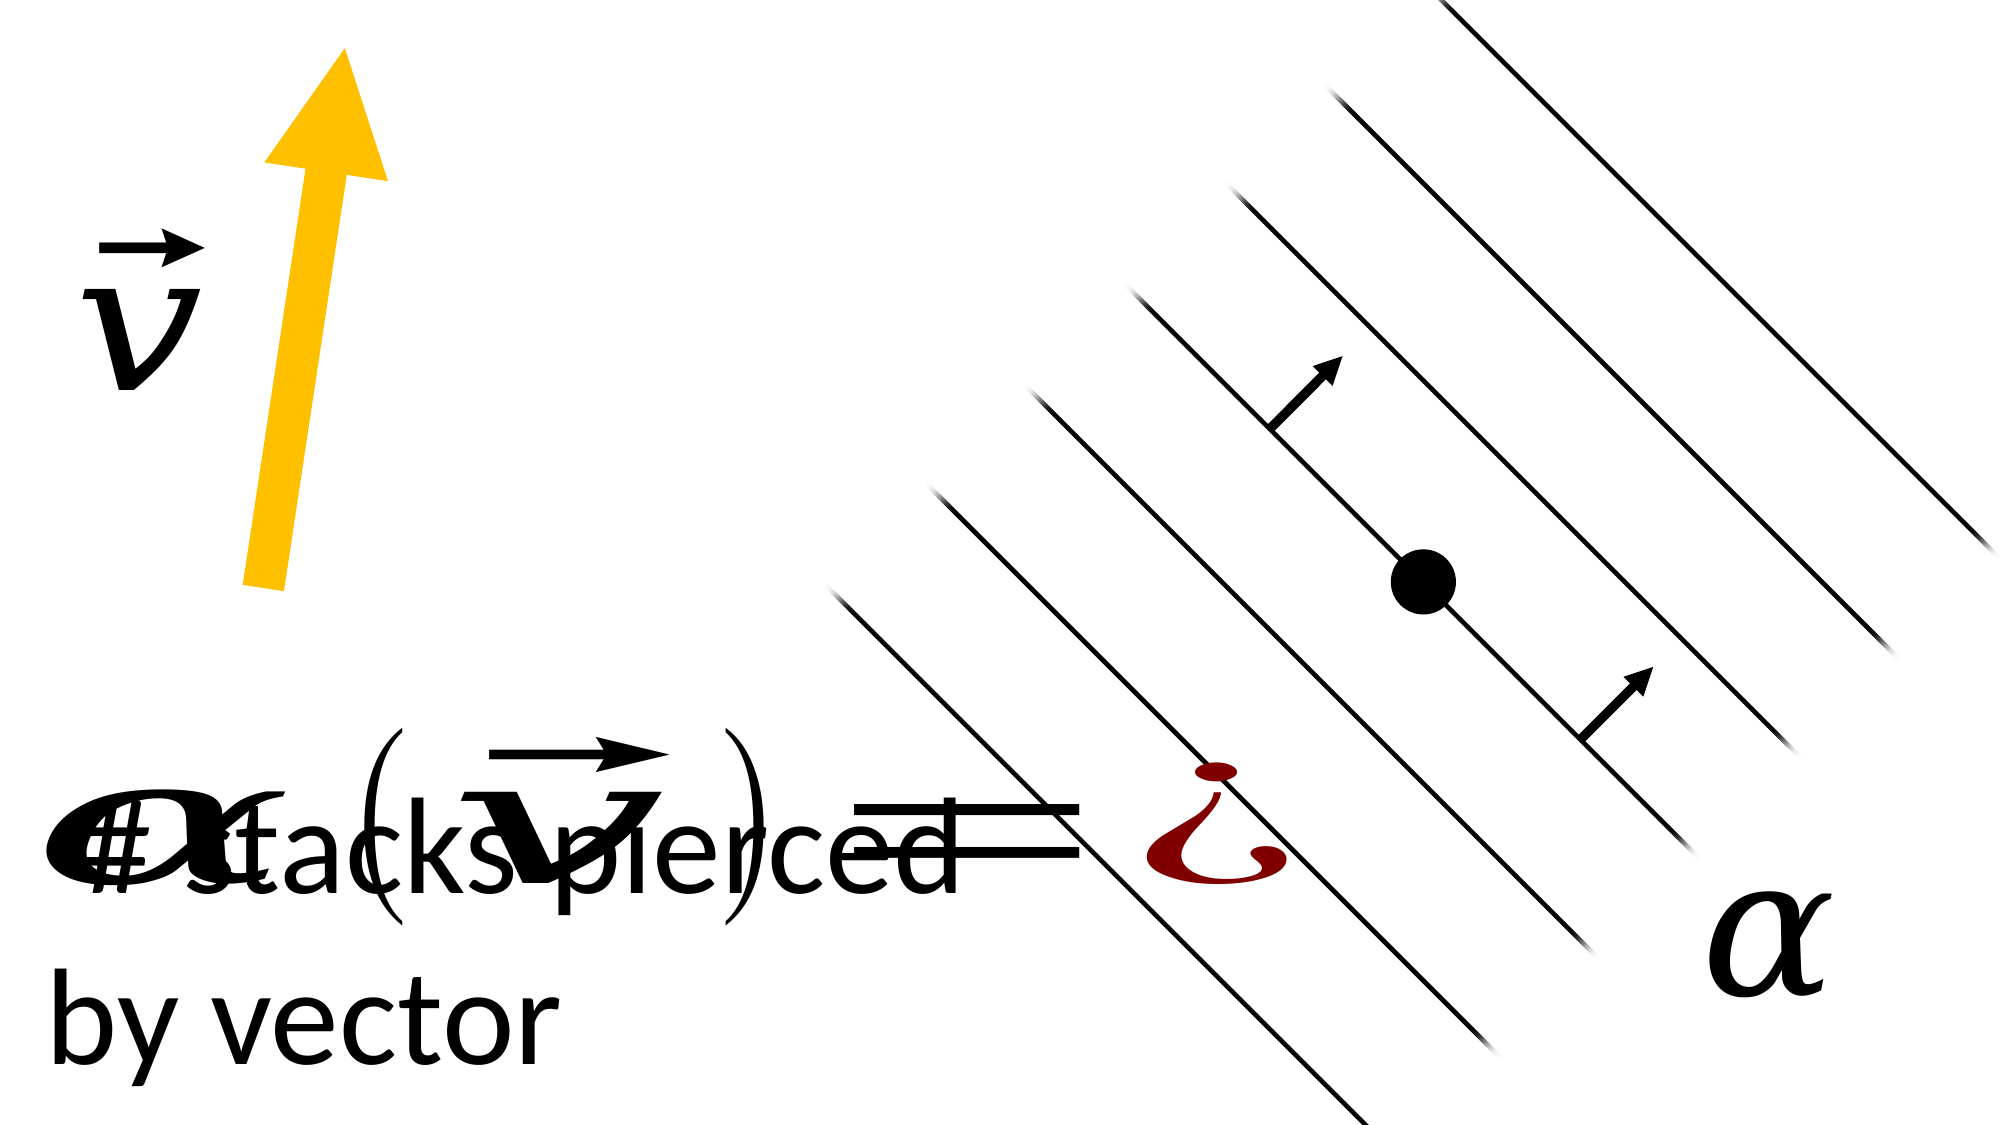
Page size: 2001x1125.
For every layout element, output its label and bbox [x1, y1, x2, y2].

text_box [74, 48, 345, 588]
text_box [857, 0, 2000, 1125]
